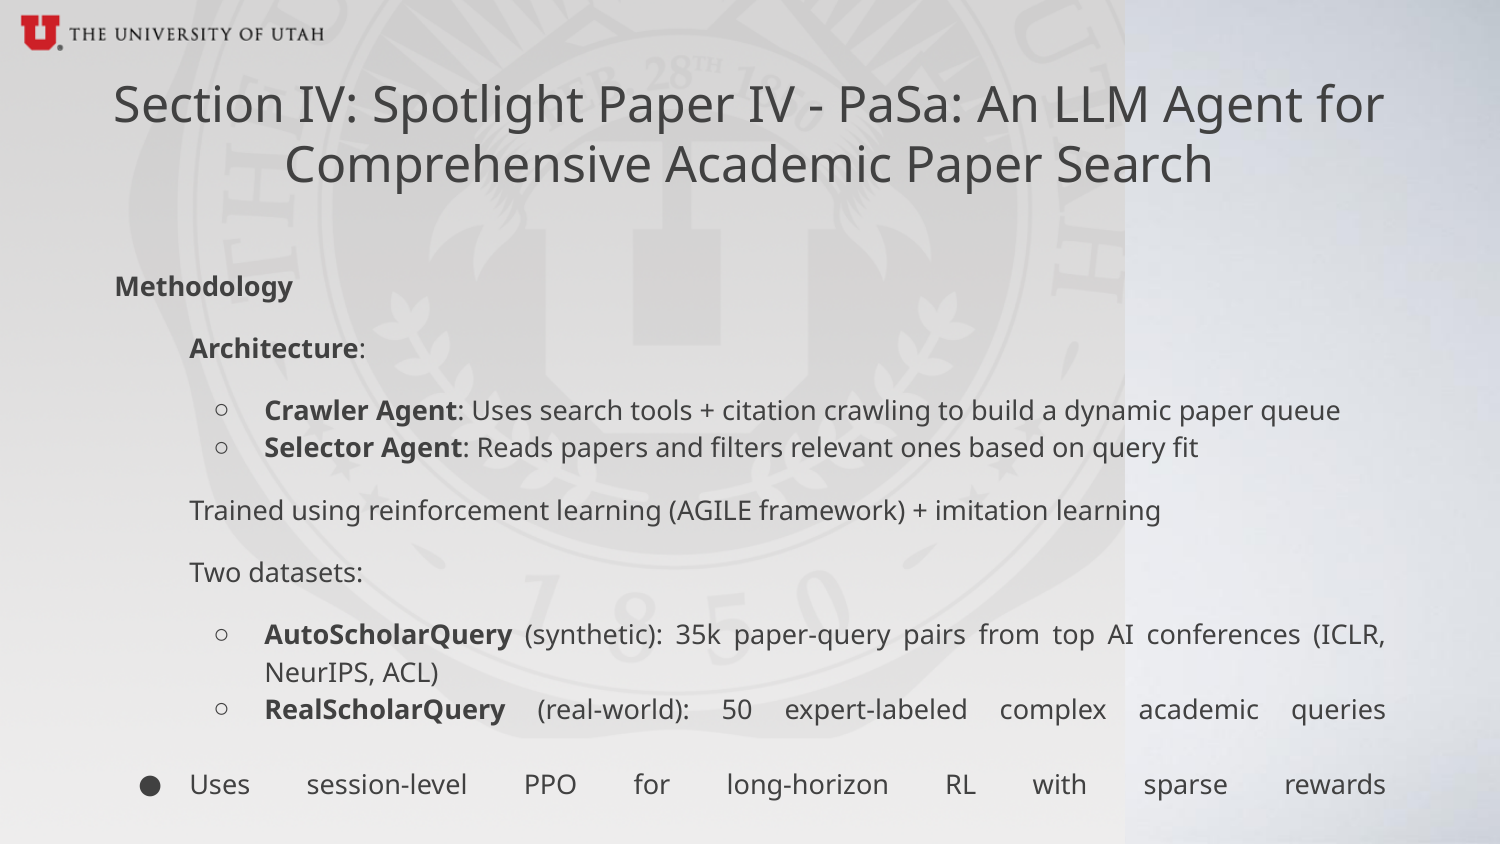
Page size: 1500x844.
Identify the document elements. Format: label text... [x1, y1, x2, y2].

text_box Methodology Architecture: Crawler Agent: Uses search tools + citation crawling to build a dynamic paper queue Selector Agent: Reads papers and filters relevant ones based on query fit Trained using reinforcement learning (AGILE framework) + imitation learning Two datasets: AutoScholarQuery (synthetic): 35k paper-query pairs from top AI conferences (ICLR, NeurIPS, ACL) RealScholarQuery (real-world): 50 expert-labeled complex academic queries Uses session-level PPO for long-horizon RL with sparse rewards [99, 249, 1401, 805]
list Section IV: Spotlight Paper IV - PaSa: An LLM Agent for Comprehensive Academic Paper Search [41, 67, 1459, 172]
picture [0, 0, 1500, 844]
